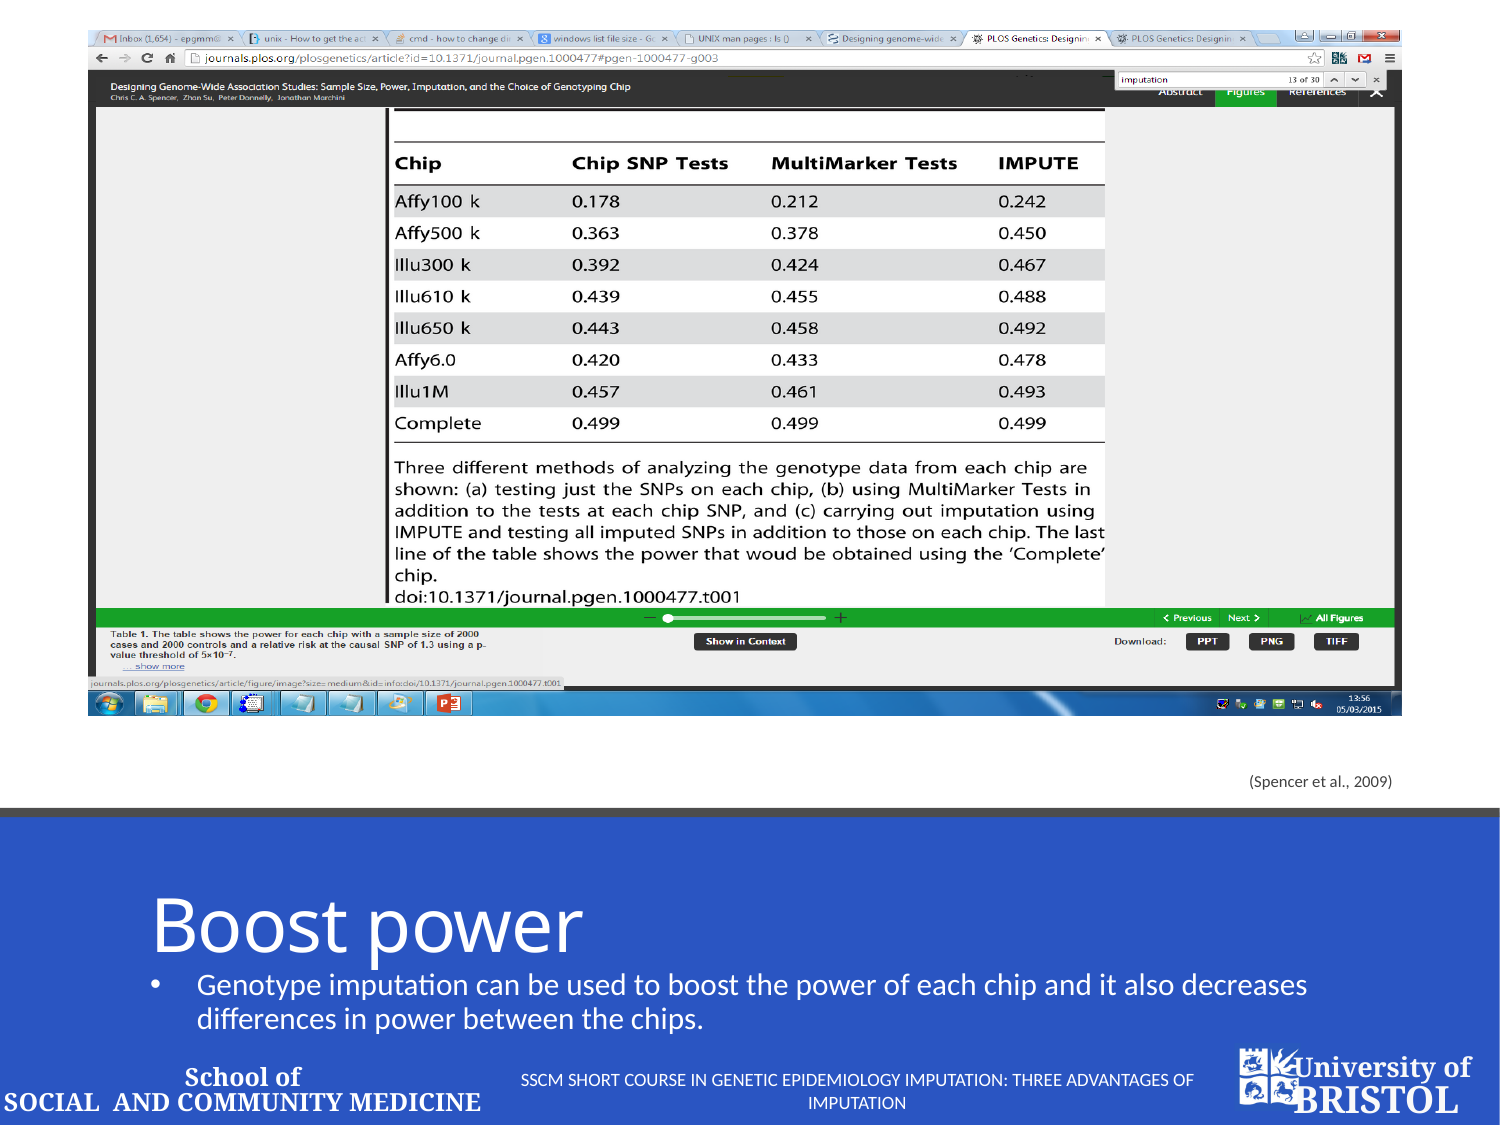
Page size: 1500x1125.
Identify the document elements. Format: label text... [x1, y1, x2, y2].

picture [1234, 1067, 1301, 1111]
text_box (Spencer et al., 2009) [1234, 763, 1500, 798]
picture [87, 30, 1403, 717]
list Genotype imputation can be used to boost the power of each chip and it also decreases differences in power between the chips. [135, 968, 1380, 1067]
footer SSCM Short Course in Genetic Epidemiology Imputation: Three advantages of imputation [497, 1060, 1218, 1121]
title Boost power [135, 832, 1380, 968]
